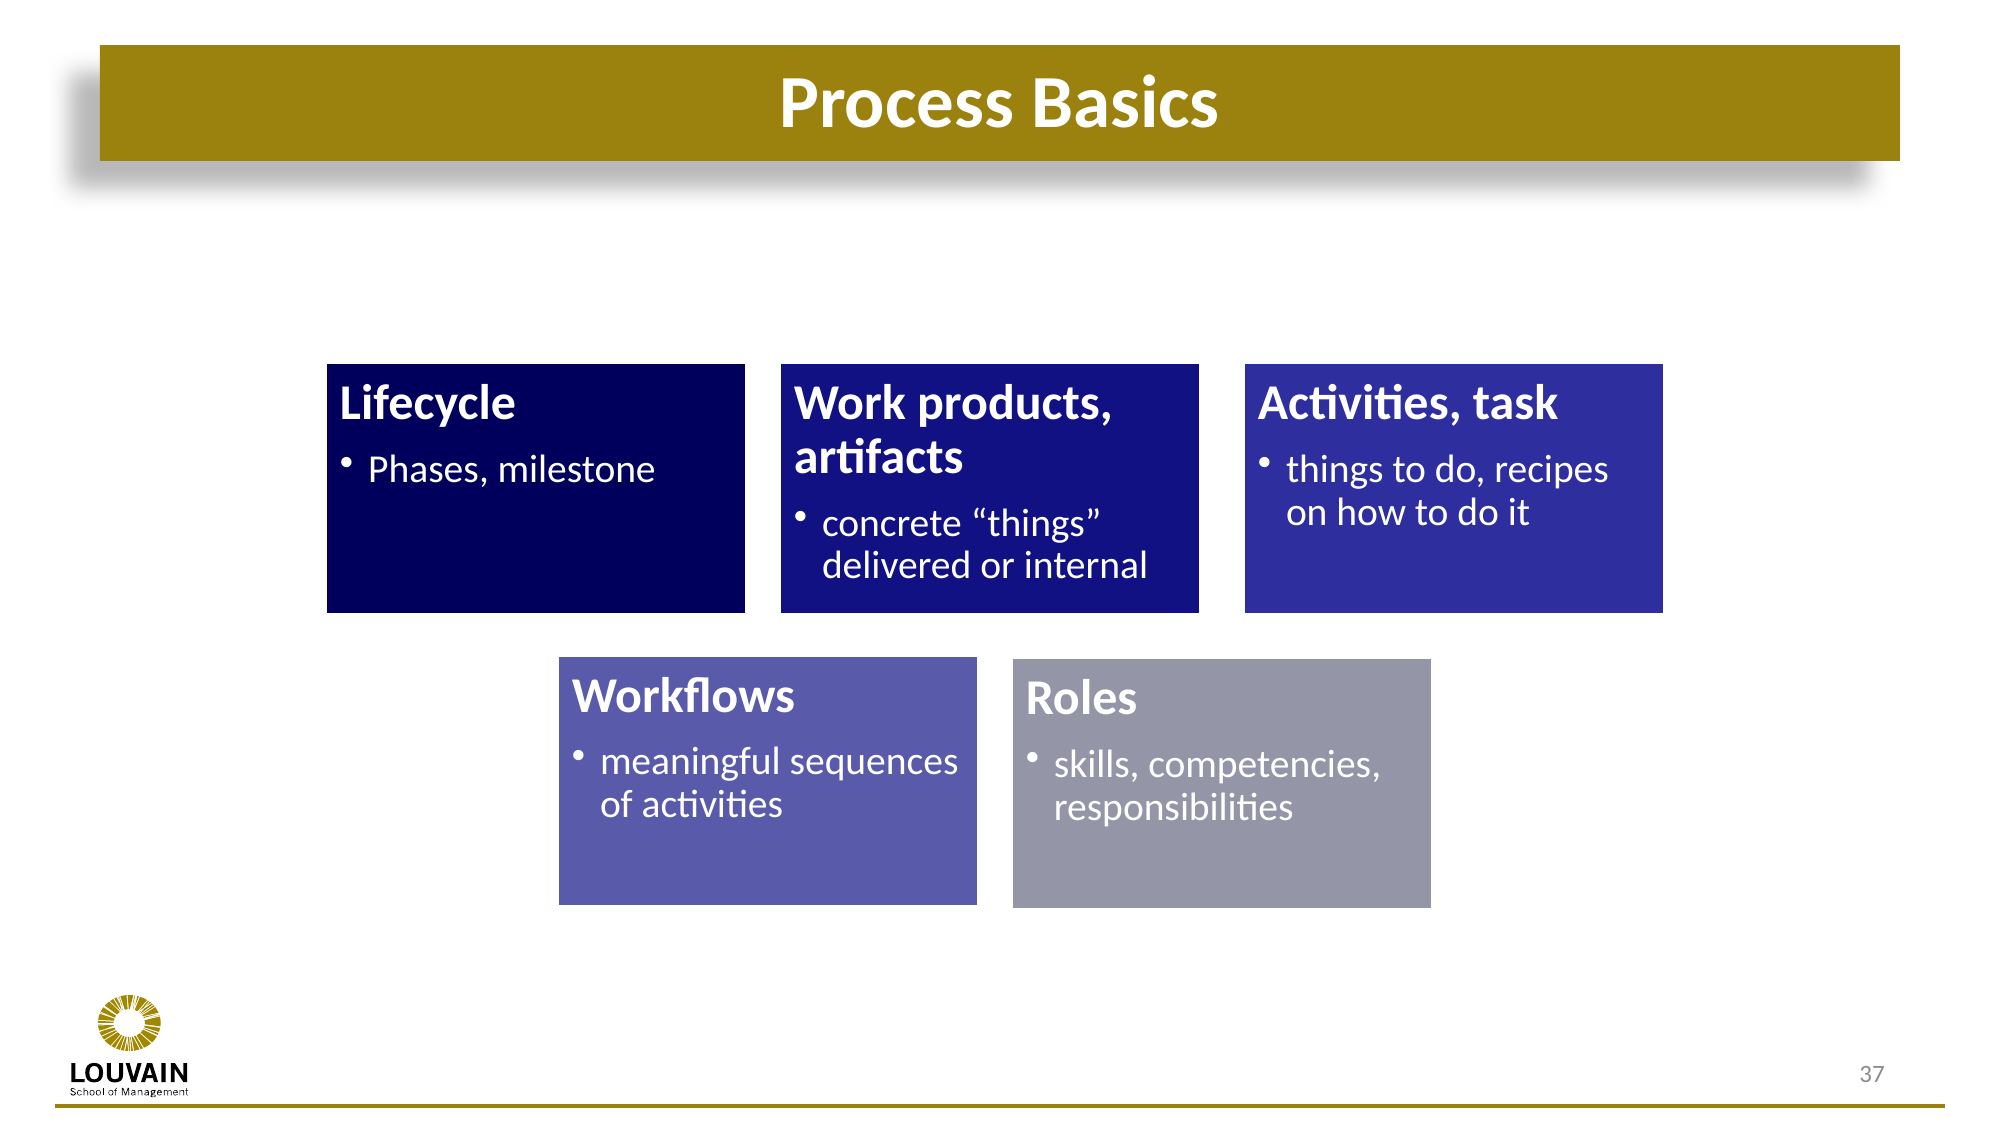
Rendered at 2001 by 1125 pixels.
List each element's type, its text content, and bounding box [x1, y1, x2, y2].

slide_number 37 [1433, 1042, 1900, 1103]
title Process Basics [99, 45, 1900, 161]
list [324, 290, 1676, 977]
